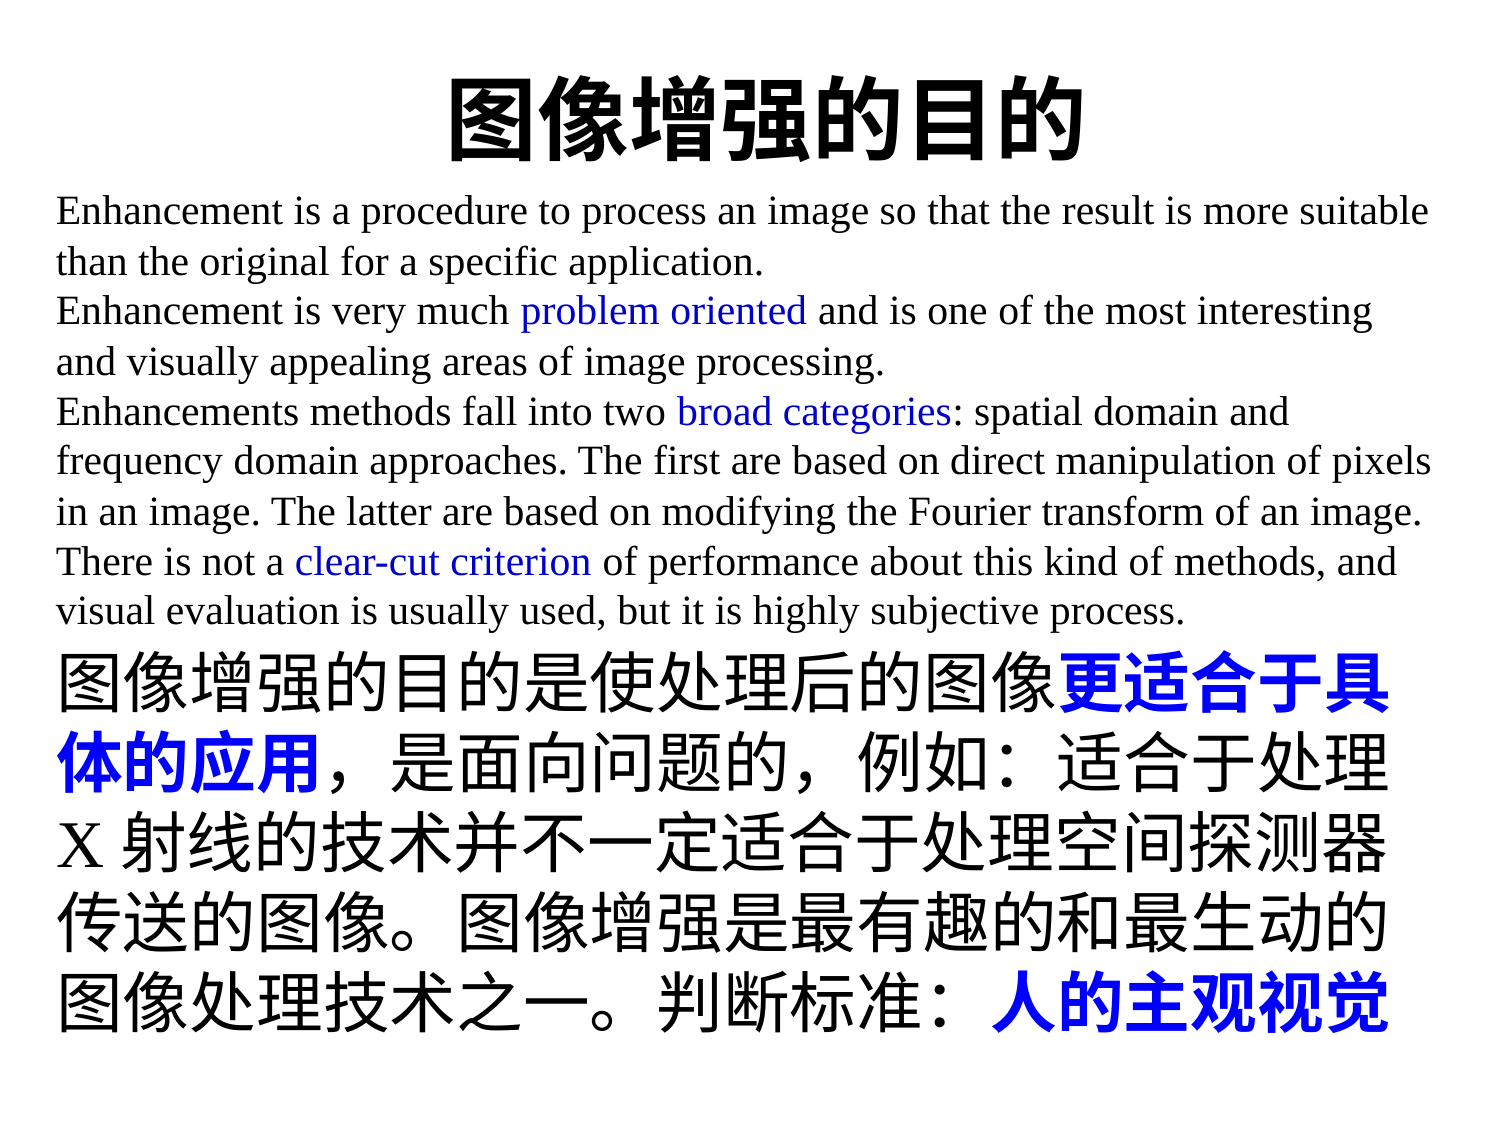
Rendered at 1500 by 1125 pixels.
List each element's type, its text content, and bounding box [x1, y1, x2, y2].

text_box 图像增强的目的 [430, 54, 1229, 171]
text_box 图像增强的目的是使处理后的图像更适合于具体的应用，是面向问题的，例如：适合于处理X射线的技术并不一定适合于处理空间探测器传送的图像。图像增强是最有趣的和最生动的图像处理技术之一。判断标准：人的主观视觉 [41, 633, 1412, 1048]
text_box Enhancement is a procedure to process an image so that the result is more suitable than the original for a specific application. Enhancement is very much problem oriented and is one of the most interesting and visually appealing areas of image processing. Enhancements methods fall into two broad categories: spatial domain and frequency domain approaches. The first are based on direct manipulation of pixels in an image. The latter are based on modifying the Fourier transform of an image. There is not a clear-cut criterion of performance about this kind of methods, and visual evaluation is usually used, but it is highly subjective process. [41, 175, 1459, 641]
